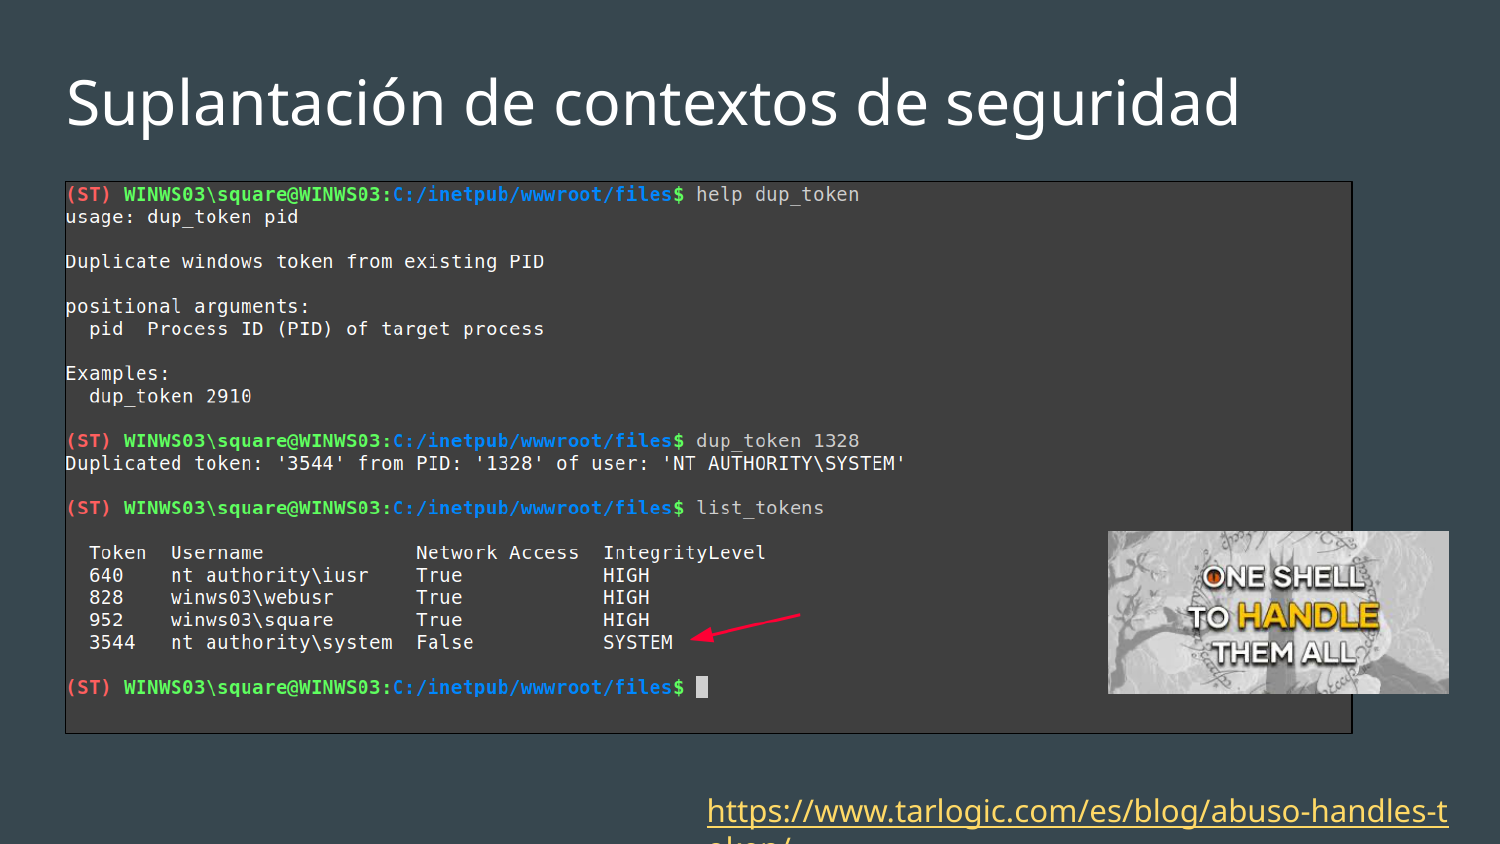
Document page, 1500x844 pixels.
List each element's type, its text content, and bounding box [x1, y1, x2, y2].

picture [66, 182, 1450, 734]
list https://www.tarlogic.com/es/blog/abuso-handles-token/ [691, 770, 1479, 844]
title Suplantación de contextos de seguridad [51, 48, 1449, 142]
